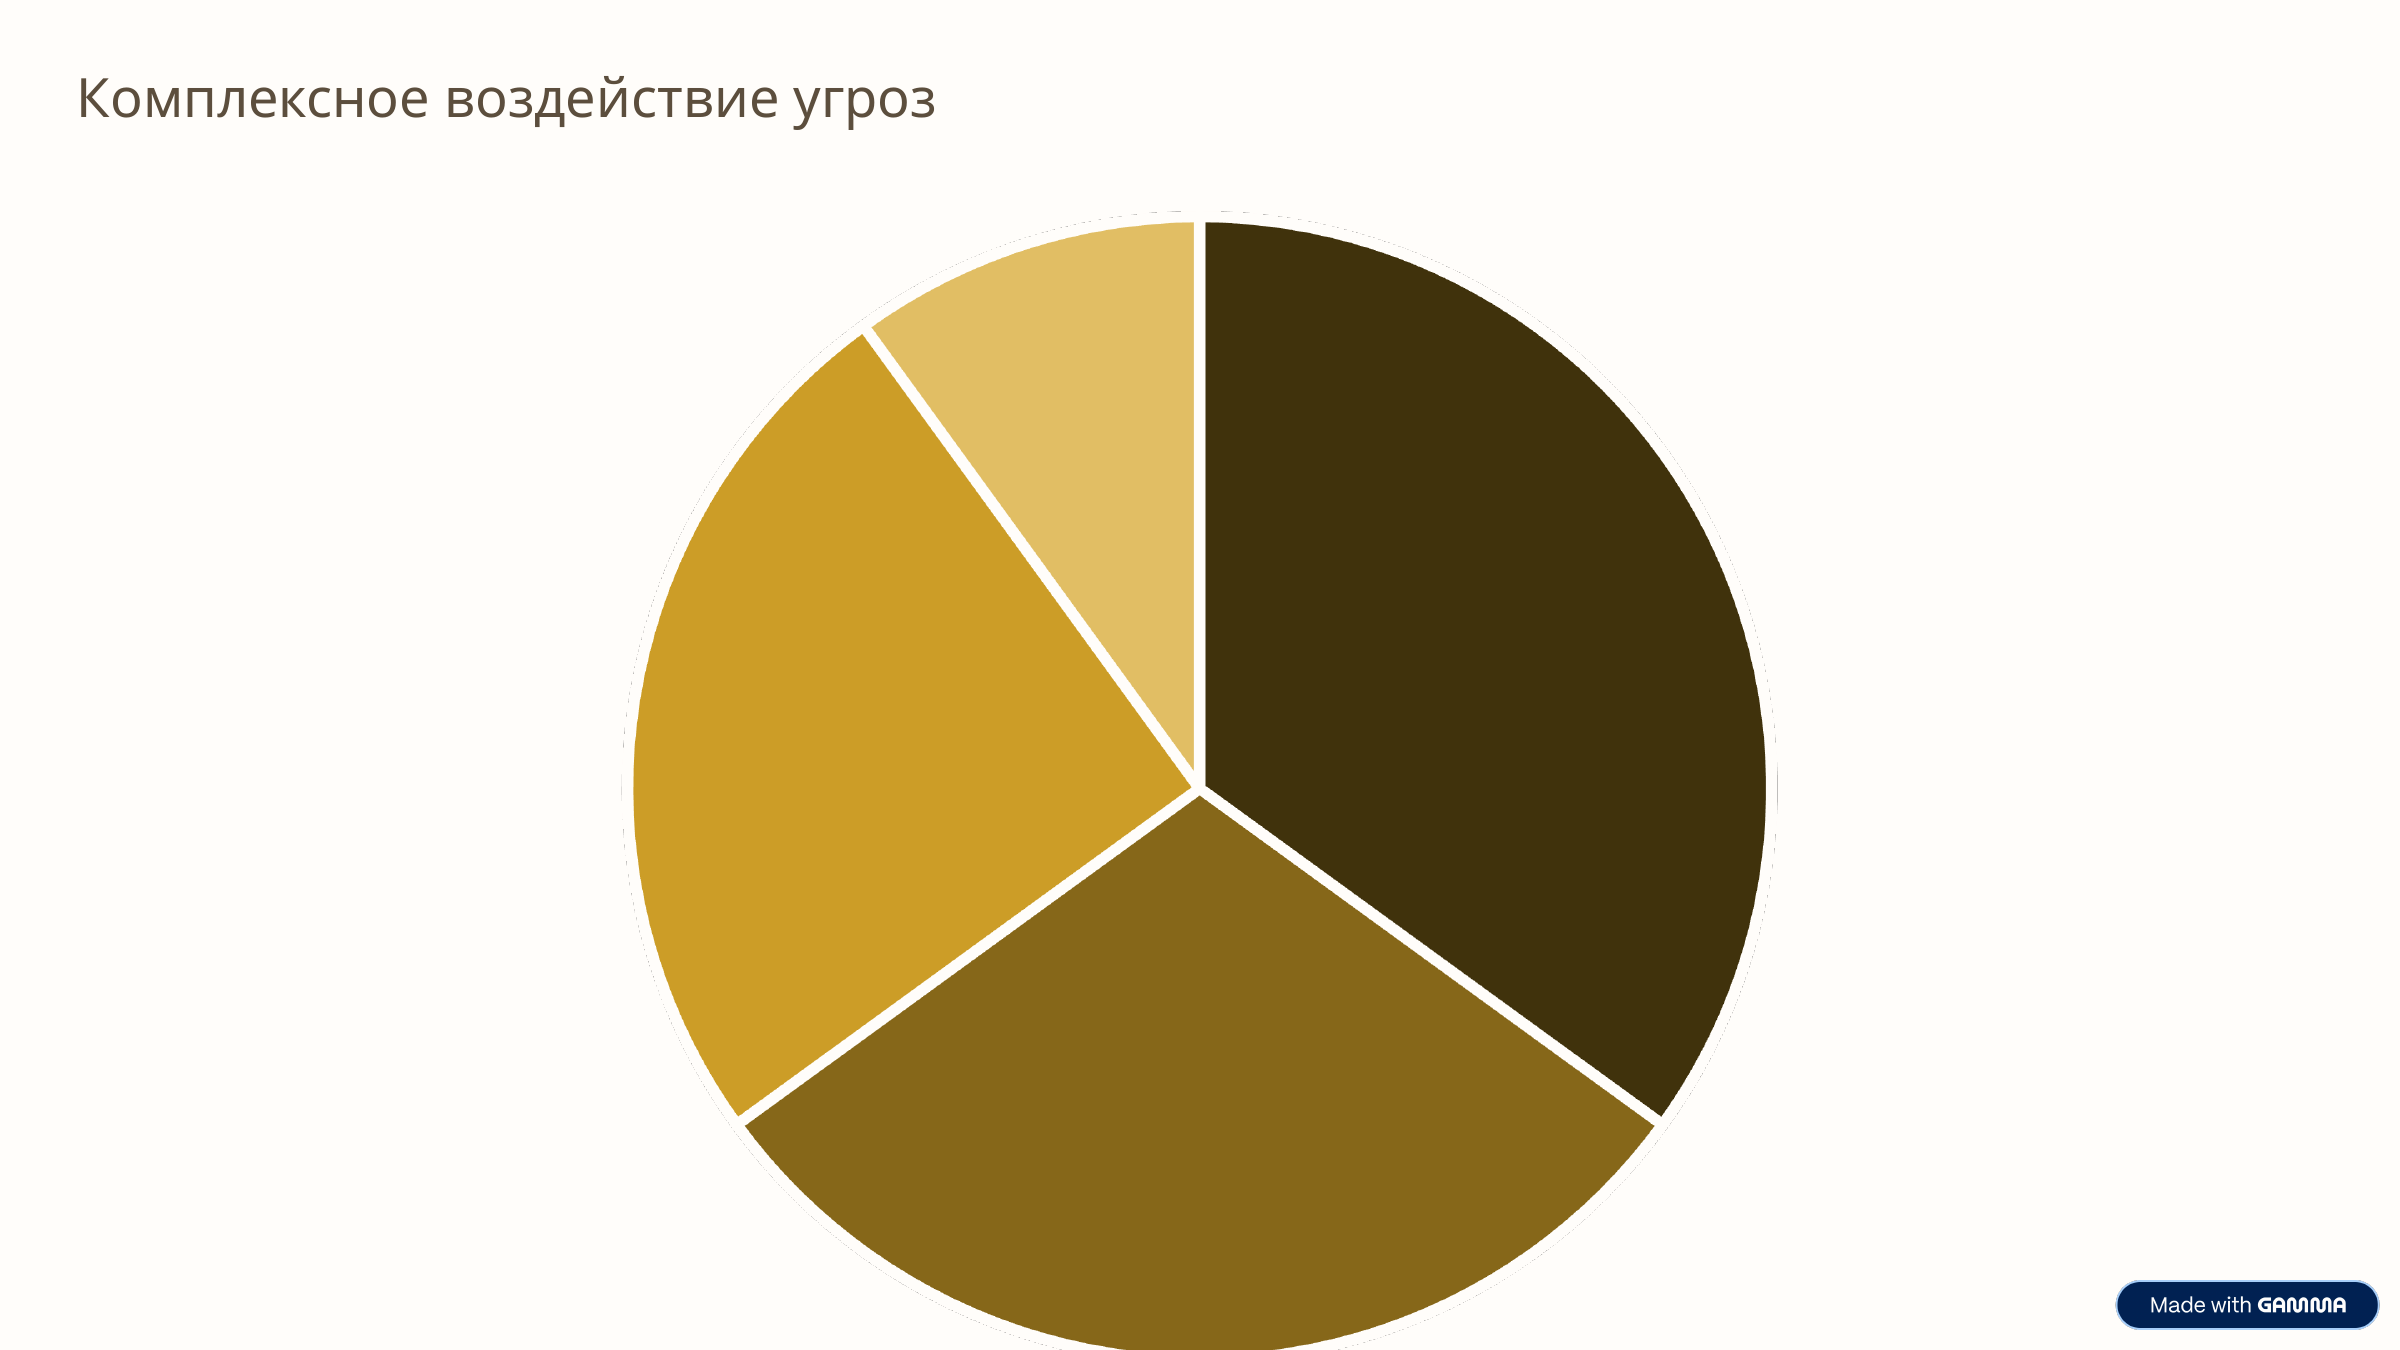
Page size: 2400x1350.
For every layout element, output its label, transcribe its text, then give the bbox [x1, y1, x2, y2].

text_box Комплексное воздействие угроз [76, 60, 949, 130]
picture [76, 173, 2389, 1350]
